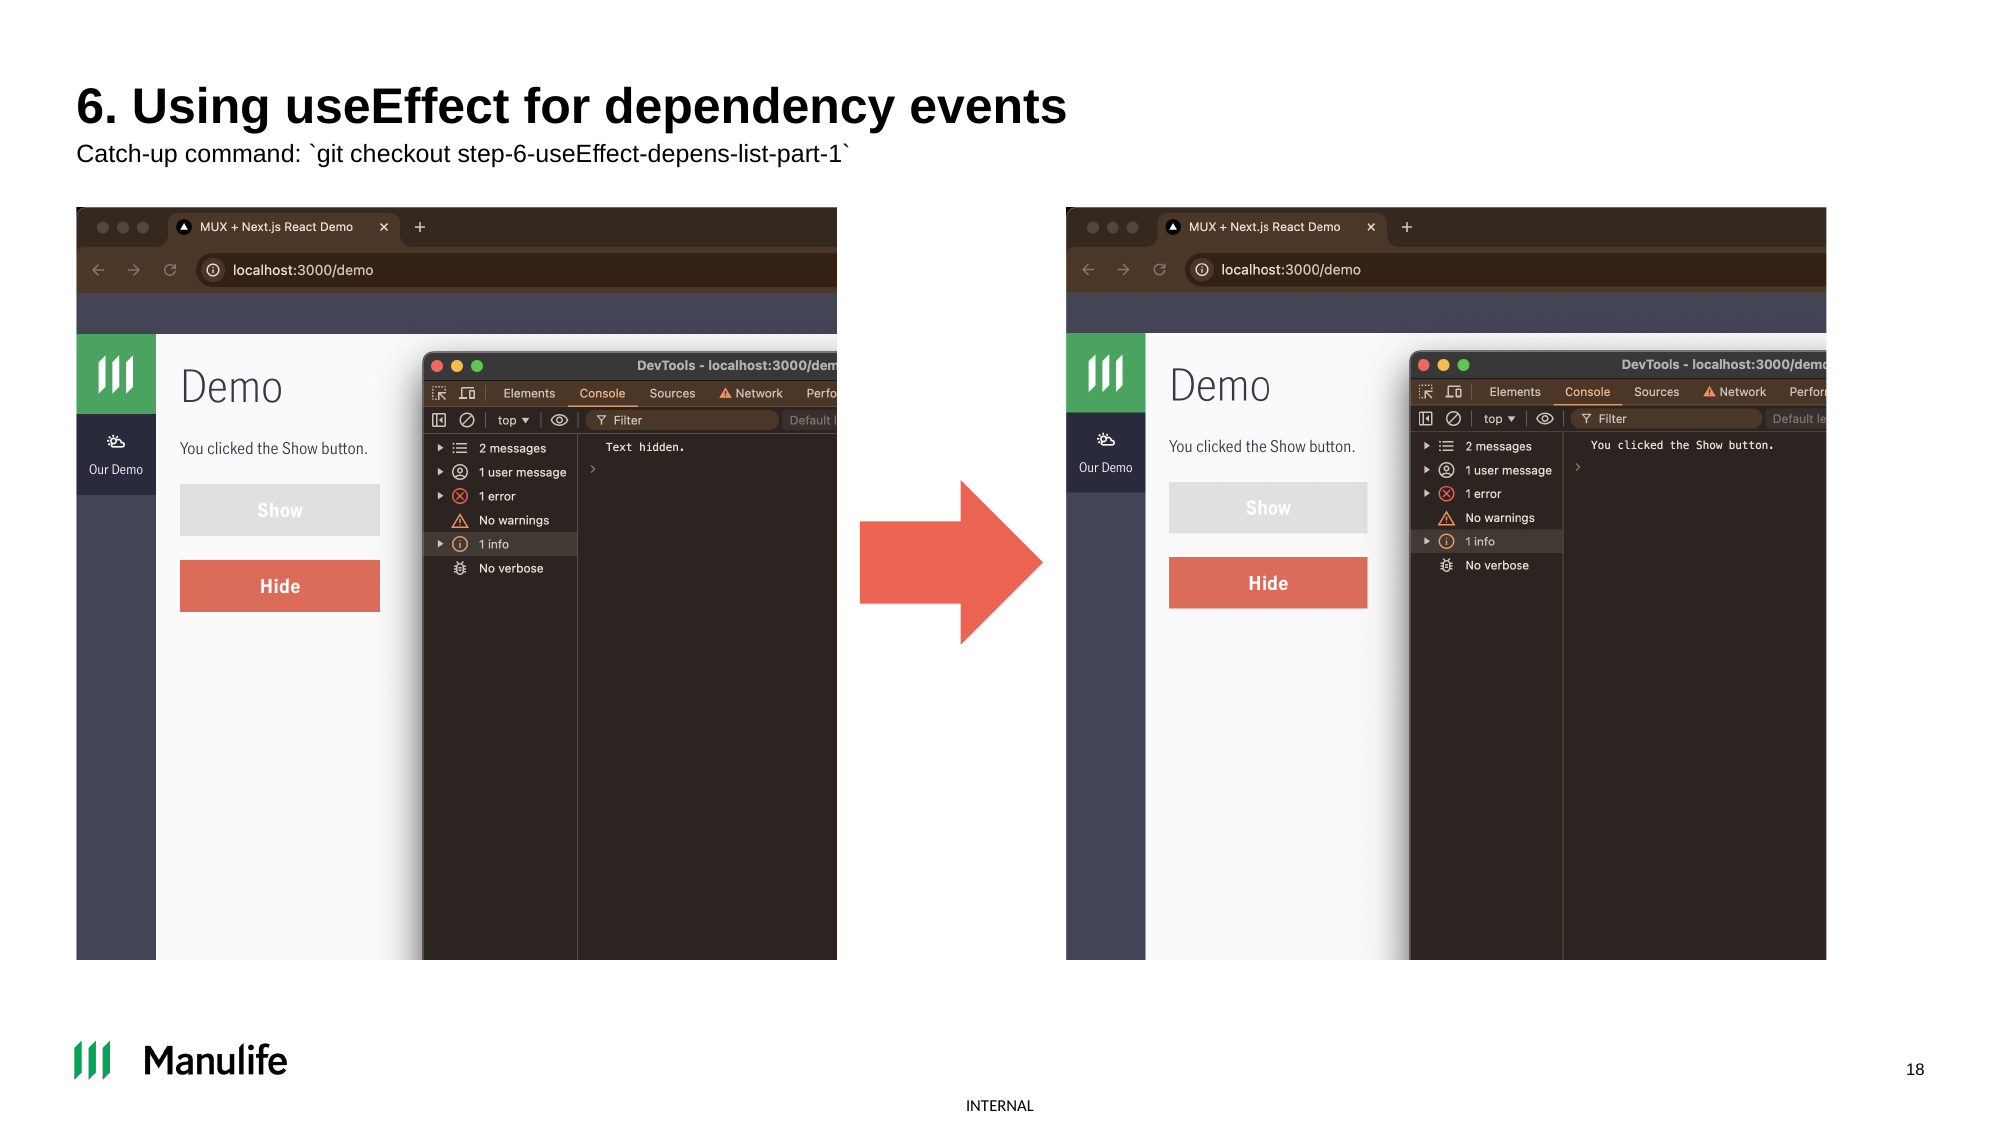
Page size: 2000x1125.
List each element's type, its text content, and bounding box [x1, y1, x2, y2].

text_box Catch-up command: `git checkout step-6-useEffect-depens-list-part-1` [76, 137, 914, 226]
picture [39, 1005, 322, 1115]
slide_number 18 [1878, 1049, 1925, 1079]
picture [1066, 207, 1827, 960]
picture [76, 207, 837, 960]
title 6. Using useEffect for dependency events [76, 77, 1926, 208]
text_box [858, 477, 1045, 648]
